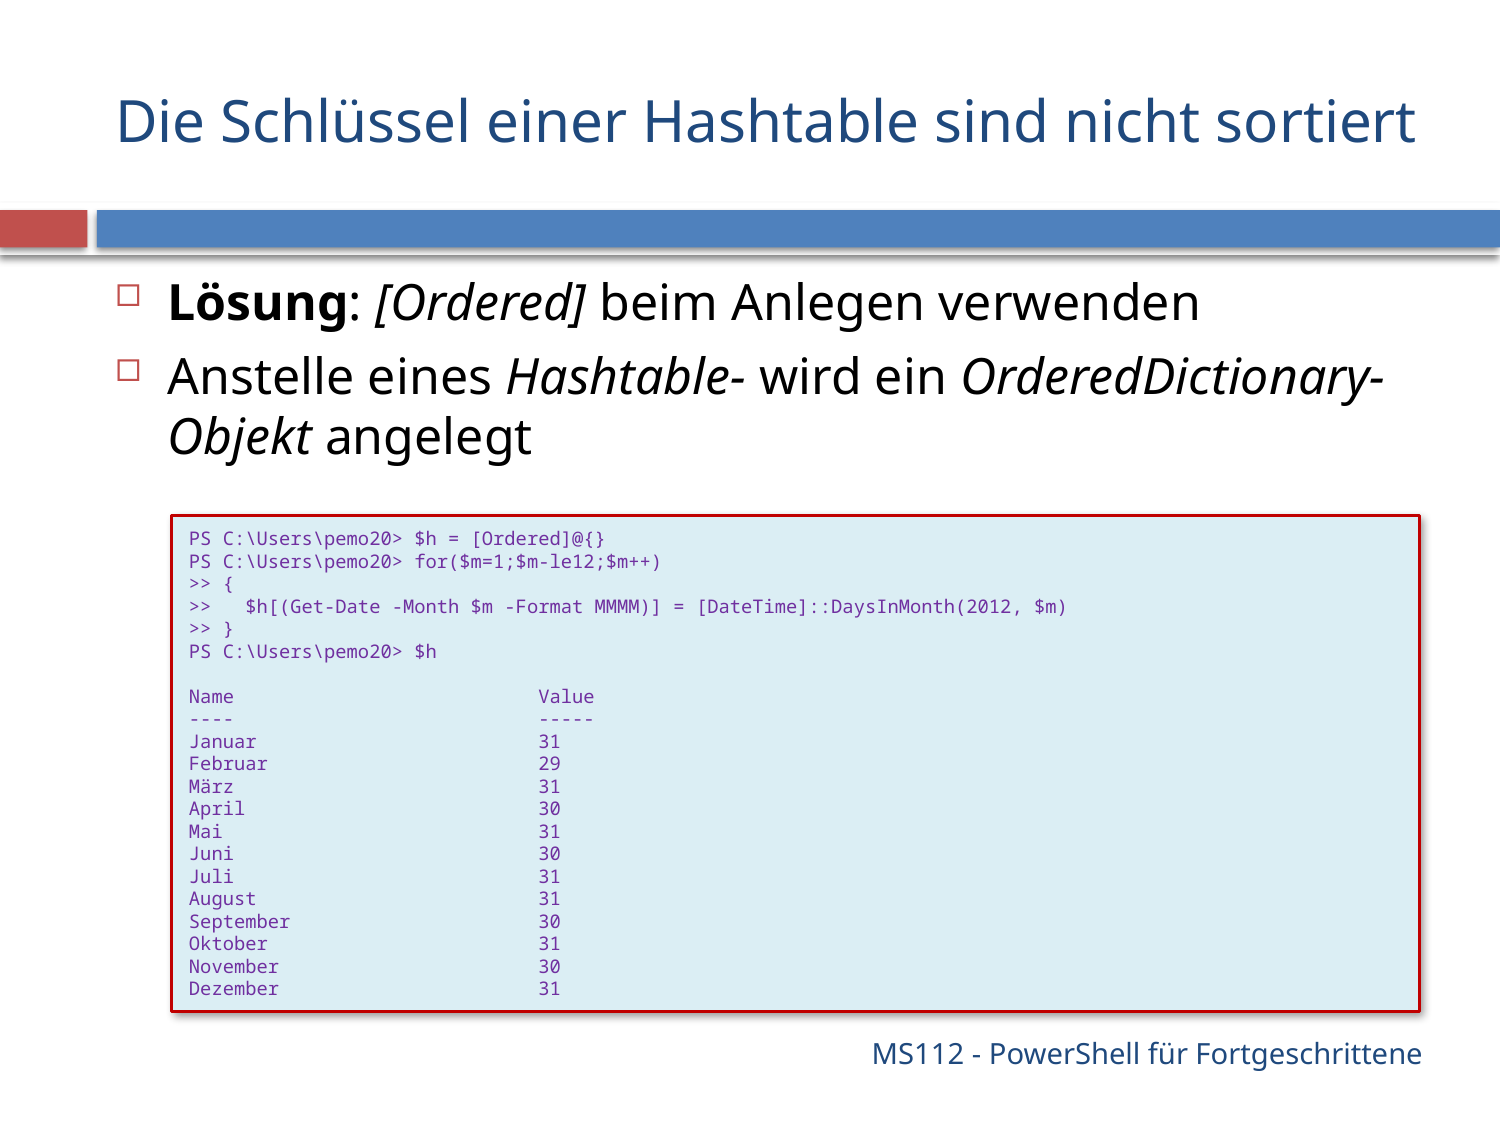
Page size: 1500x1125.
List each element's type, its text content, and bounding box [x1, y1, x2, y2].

list Lösung: [Ordered] beim Anlegen verwenden Anstelle eines Hashtable- wird ein OrderedDictionary-Objekt angelegt [100, 262, 1438, 1000]
footer MS112 - PowerShell für Fortgeschrittene [99, 1024, 1438, 1085]
title Die Schlüssel einer Hashtable sind nicht sortiert [100, 37, 1438, 200]
text_box PS C:\Users\pemo20> $h = [Ordered]@{} PS C:\Users\pemo20> for($m=1;$m-le12;$m++) >> { >> $h[(Get-Date -Month $m -Format MMMM)] = [DateTime]::DaysInMonth(2012, $m) >> } PS C:\Users\pemo20> $h Name Value ---- ----- Januar 31 Februar 29 März 31 April 30 Mai 31 Juni 30 Juli 31 August 31 September 30 Oktober 31 November 30 Dezember 31 [171, 515, 1420, 1012]
